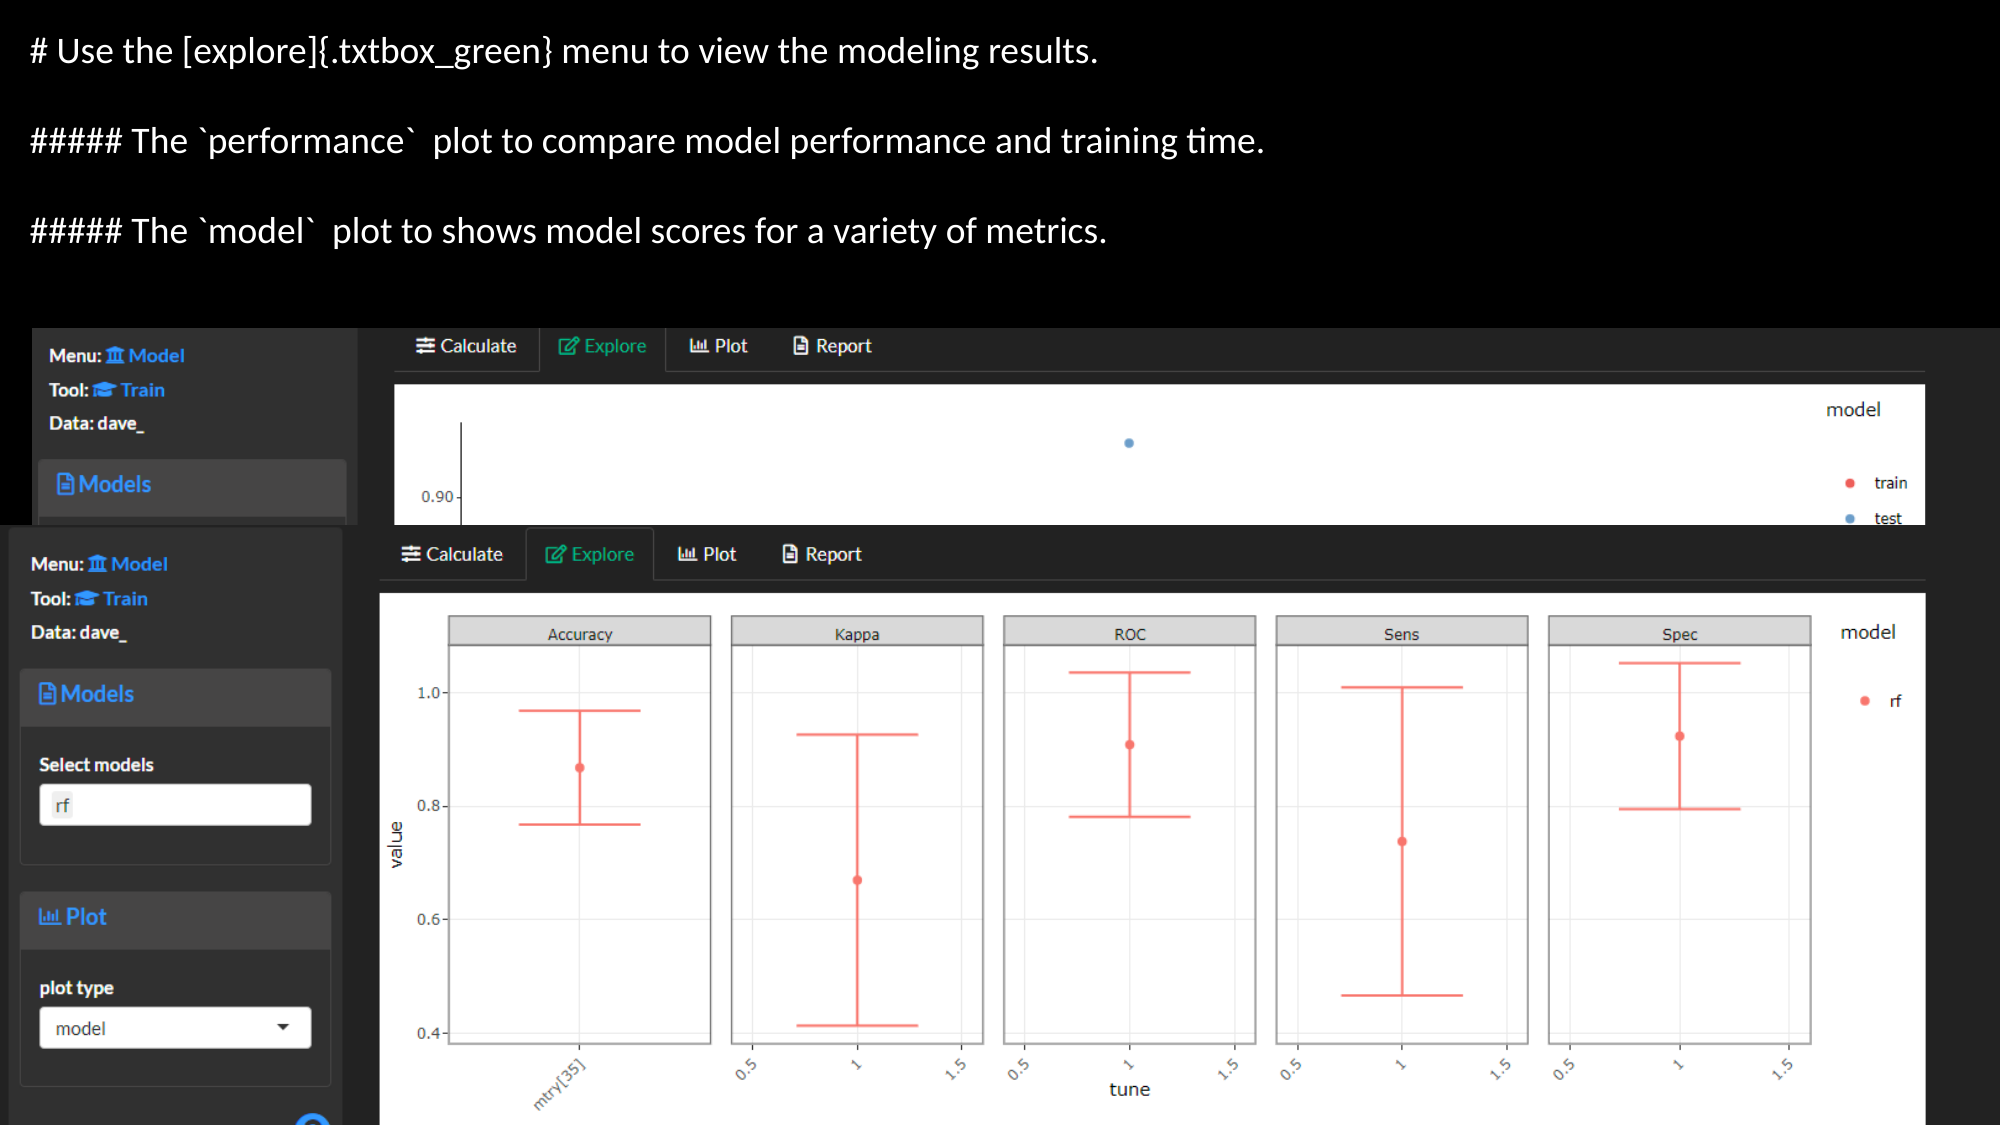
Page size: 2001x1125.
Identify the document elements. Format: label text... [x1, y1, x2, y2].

text_box # Use the [explore]{.txtbox_green} menu to view the modeling results. ##### The `performance` plot to compare model performance and training time. ##### The `model` plot to shows model scores for a variety of metrics. [14, 18, 2000, 303]
picture [0, 328, 2000, 1125]
